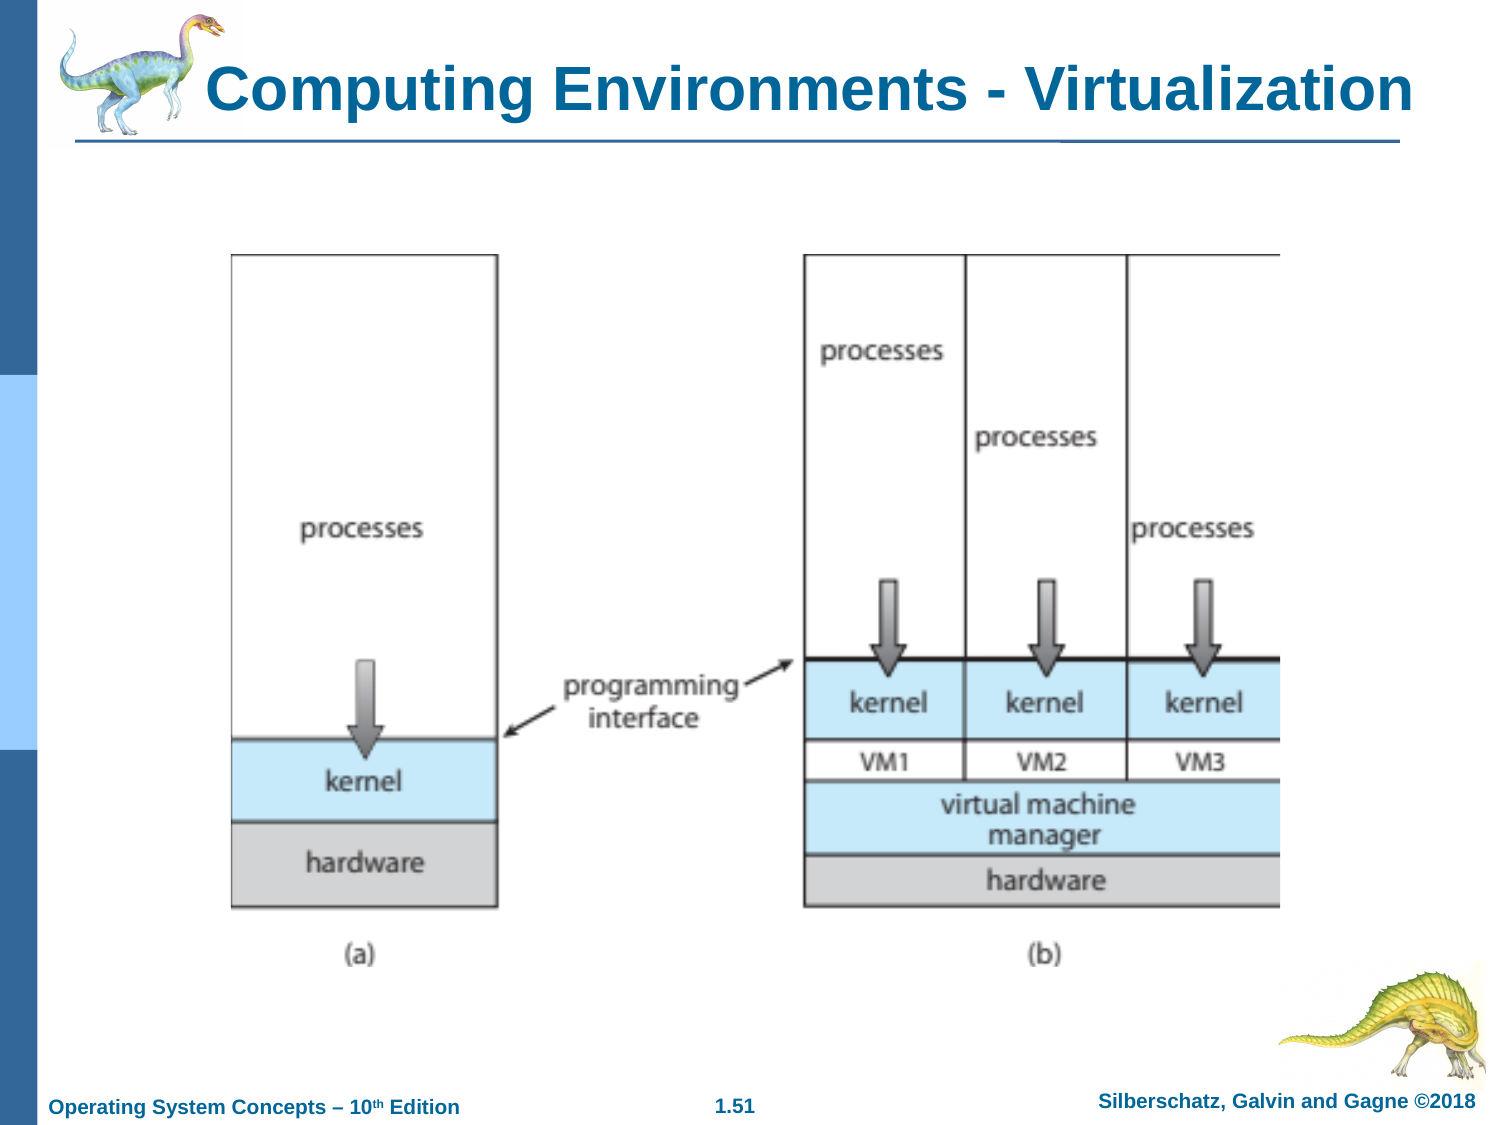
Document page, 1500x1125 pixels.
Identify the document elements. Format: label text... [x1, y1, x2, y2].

picture [46, 0, 243, 149]
title Computing Environments - Virtualization [183, 31, 1438, 131]
picture [230, 254, 1486, 1090]
